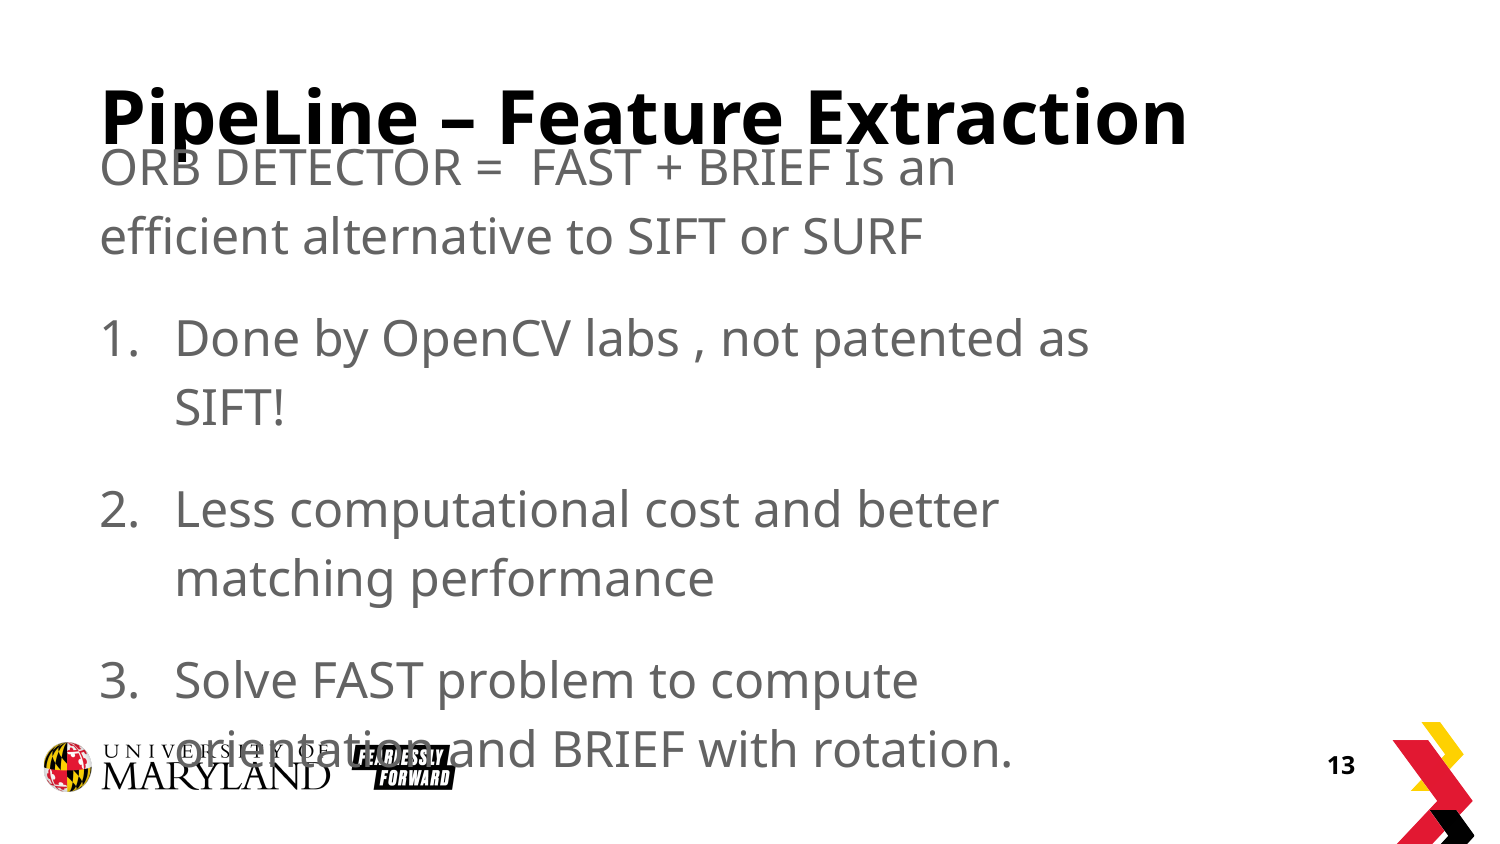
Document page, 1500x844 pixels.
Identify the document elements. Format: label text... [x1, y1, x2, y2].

picture [43, 742, 99, 792]
picture [1343, 722, 1475, 844]
title PipeLine – Feature Extraction [99, 63, 1475, 166]
text_box ORB DETECTOR = FAST + BRIEF Is an efficient alternative to SIFT or SURF Done by OpenCV labs , not patented as SIFT! Less computational cost and better matching performance Solve FAST problem to compute orientation and BRIEF with rotation. [99, 126, 1120, 800]
slide_number 13 [1280, 734, 1371, 800]
